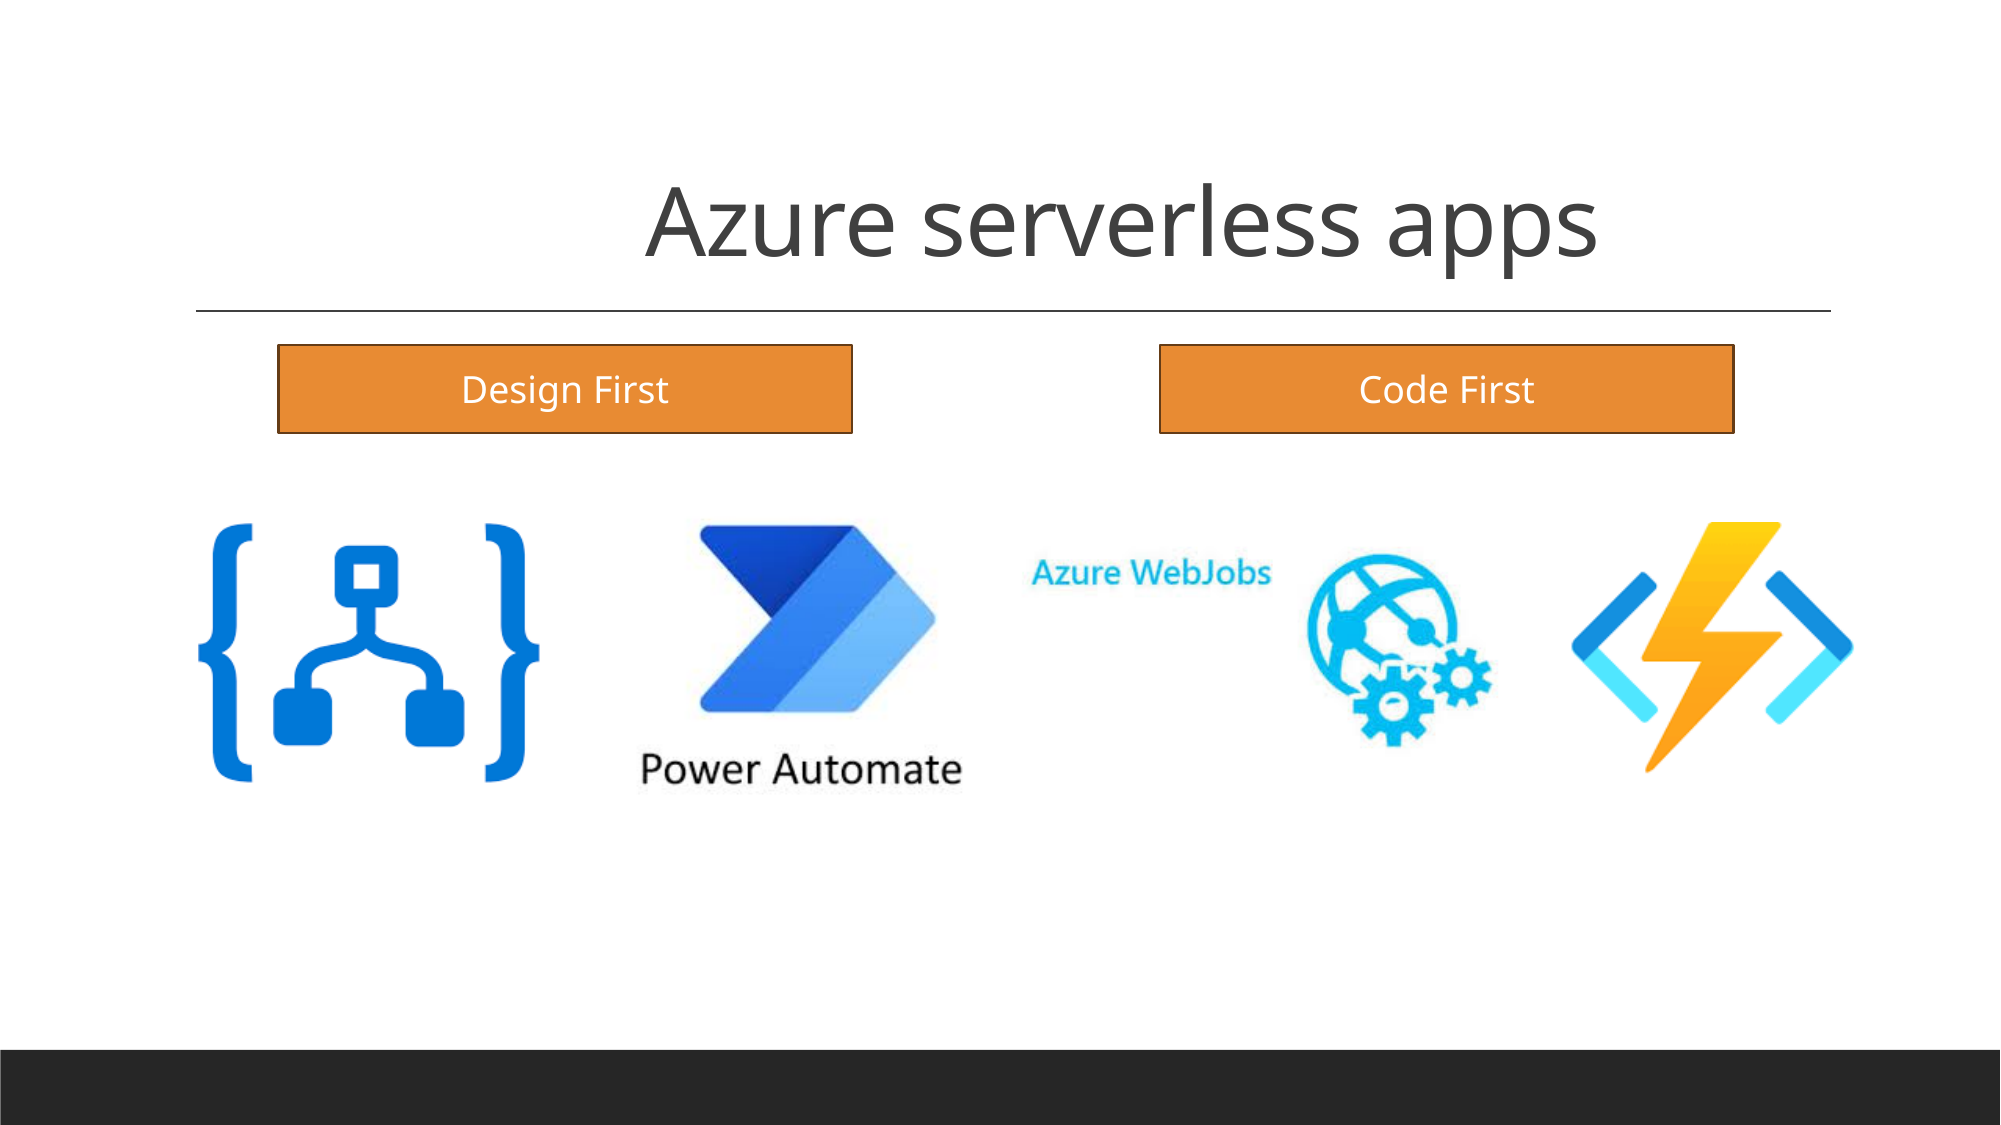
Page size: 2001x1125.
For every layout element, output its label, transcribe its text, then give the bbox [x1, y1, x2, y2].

picture [611, 494, 1001, 813]
title Azure serverless apps [180, 47, 1830, 285]
text_box Code First [1159, 344, 1735, 434]
text_box Design First [277, 344, 853, 434]
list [197, 522, 541, 785]
picture [1010, 522, 1956, 778]
